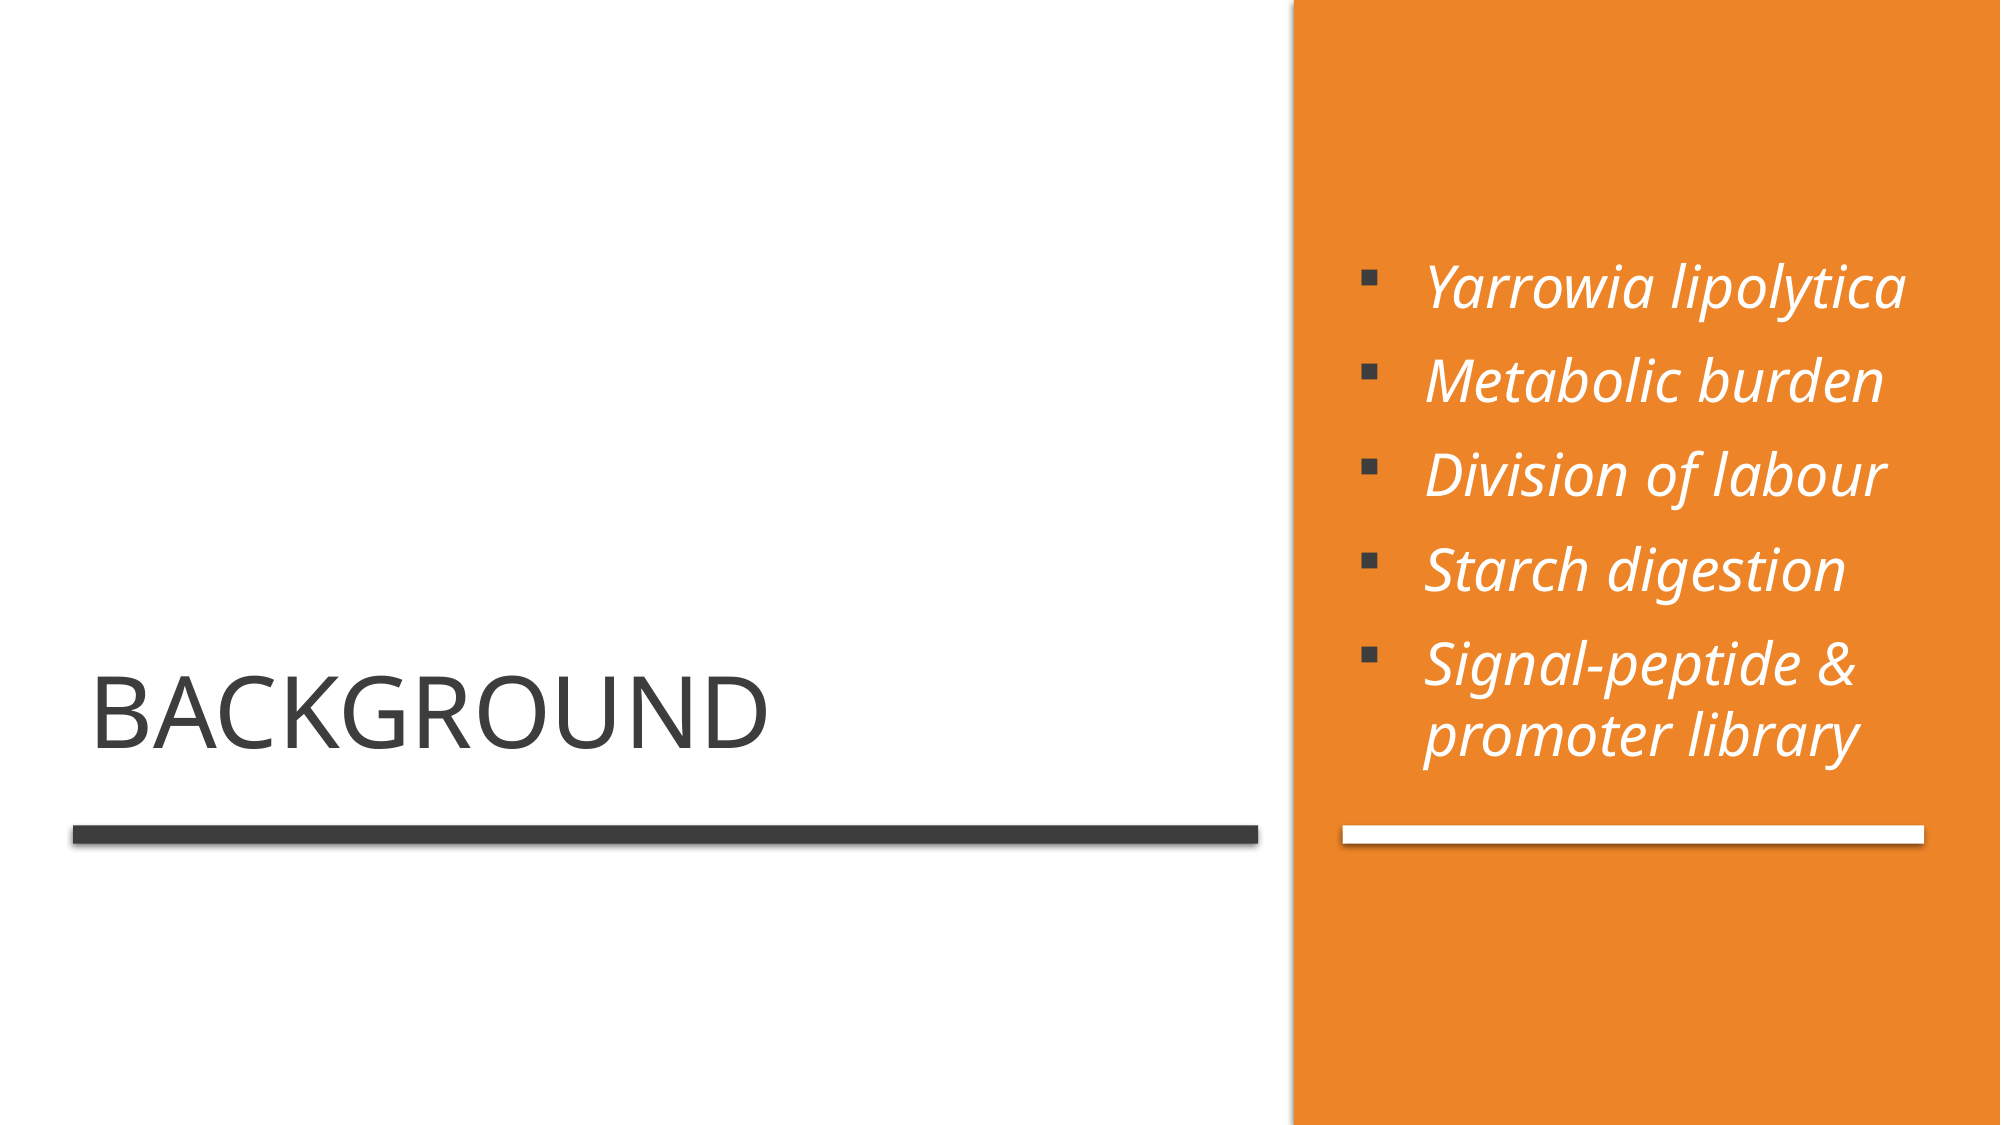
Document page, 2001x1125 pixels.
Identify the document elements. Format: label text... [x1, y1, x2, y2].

text_box [0, 0, 1290, 1125]
text_box [72, 824, 1259, 845]
text_box [1293, 0, 2000, 1125]
text_box [1342, 824, 1925, 845]
subtitle Yarrowia lipolytica Metabolic burden Division of labour Starch digestion Signal-peptide & promoter library [1342, 168, 1925, 776]
title background [73, 168, 1249, 776]
